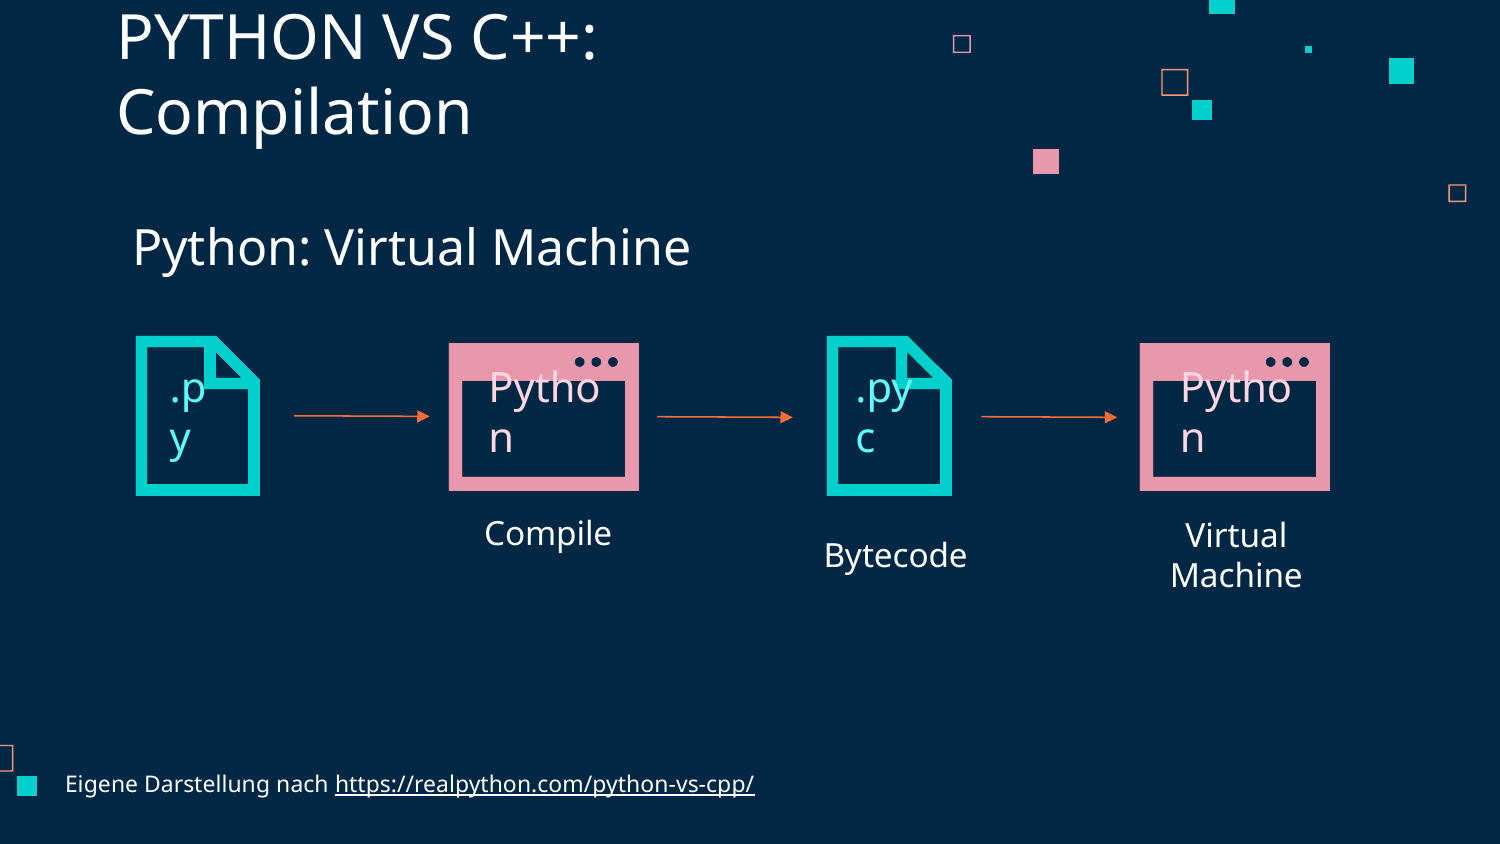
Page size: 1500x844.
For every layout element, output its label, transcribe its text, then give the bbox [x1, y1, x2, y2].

text_box Eigene Darstellung nach https://realpython.com/python-vs-cpp/ [22, 754, 1428, 817]
picture [1120, 302, 1349, 531]
list Compile [442, 539, 634, 614]
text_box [1094, 418, 1116, 424]
picture [429, 302, 658, 531]
picture [101, 319, 295, 513]
title PYTHON VS C++: Compilation [101, 67, 878, 163]
picture [792, 319, 986, 513]
text_box Python: Virtual Machine [90, 200, 997, 317]
text_box Bytecode [781, 518, 986, 635]
text_box Virtual Machine [1120, 538, 1325, 616]
